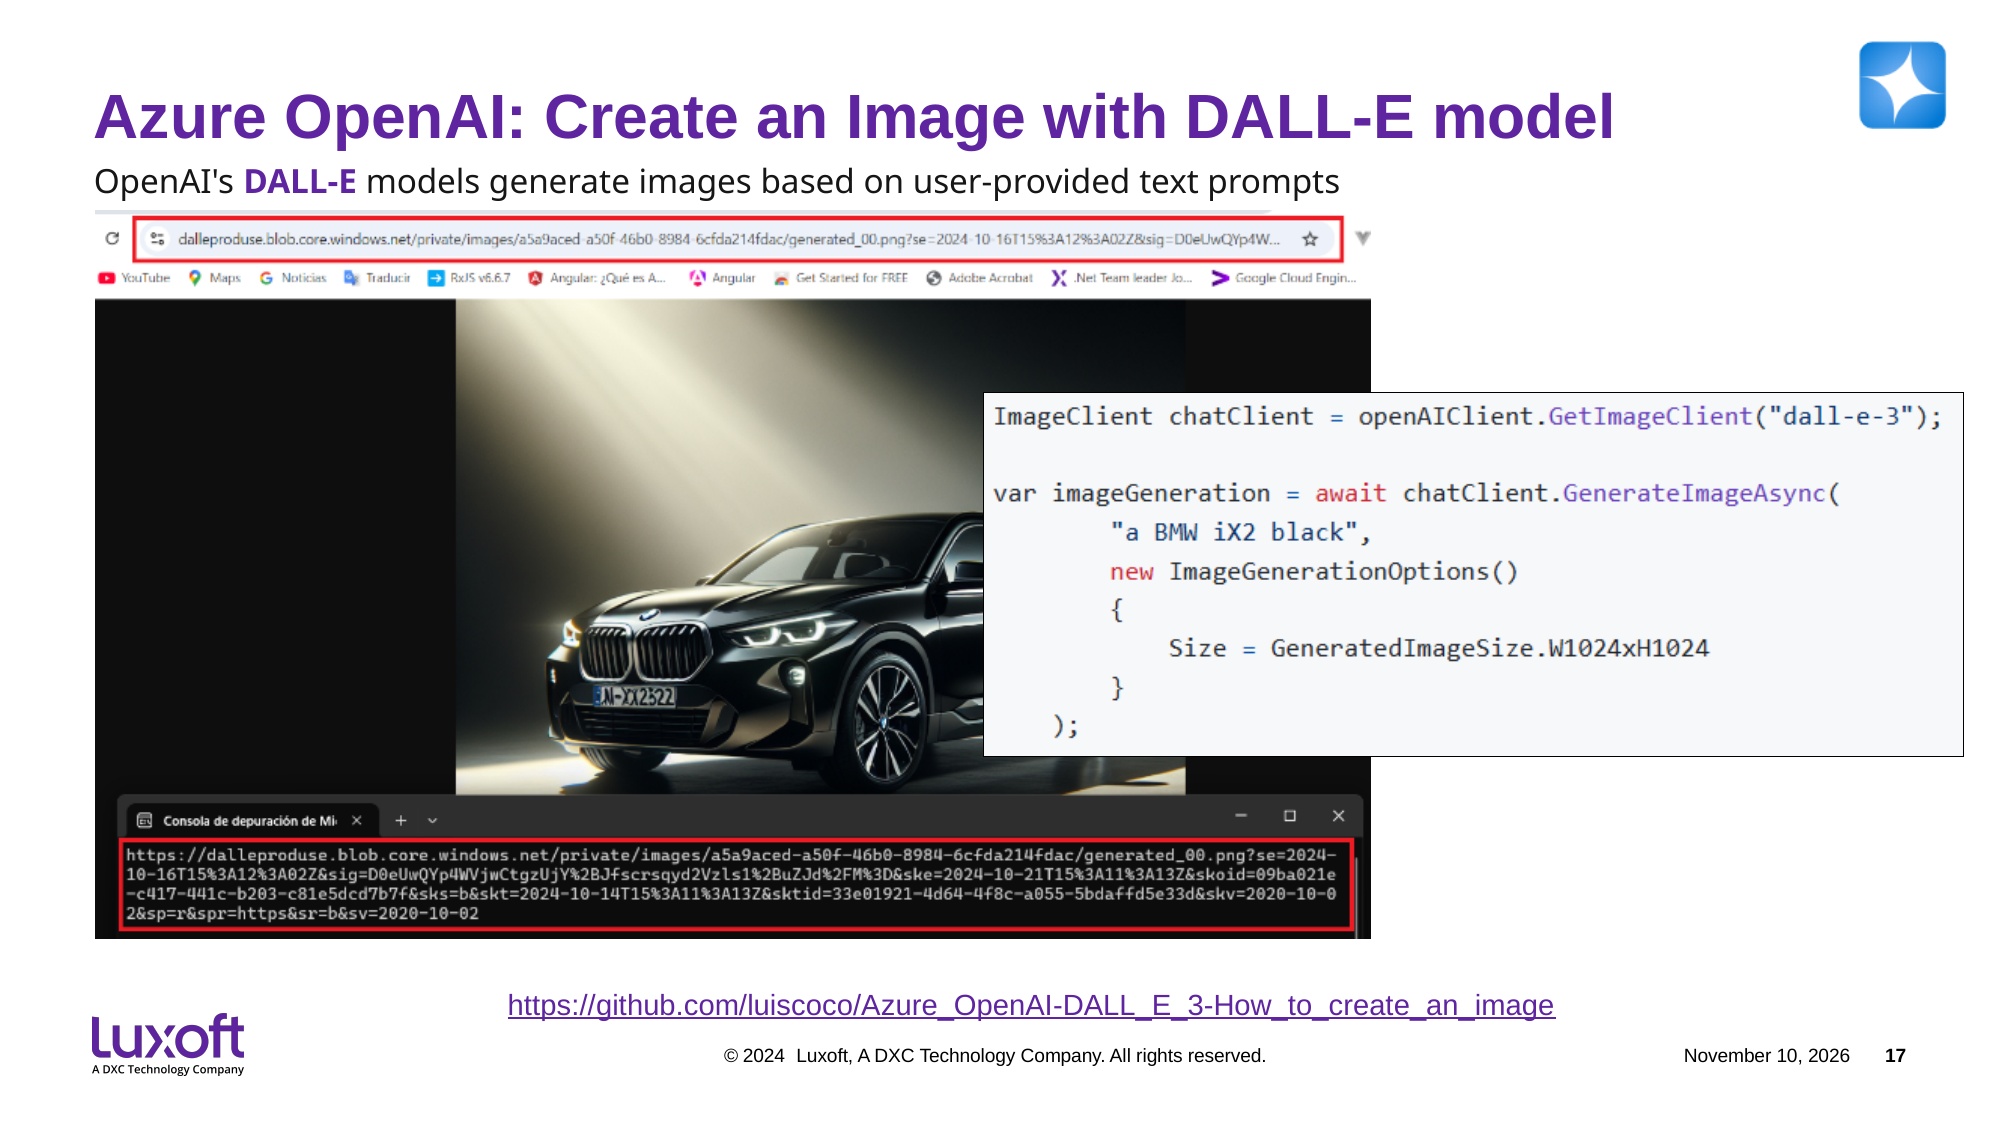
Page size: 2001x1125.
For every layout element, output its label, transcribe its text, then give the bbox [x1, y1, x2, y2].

picture [95, 210, 1964, 939]
list OpenAI's DALL-E models generate images based on user-provided text prompts [93, 159, 1342, 233]
picture [92, 1013, 244, 1076]
picture [1848, 34, 1964, 138]
title Azure OpenAI: Create an Image with DALL-E model [93, 87, 1907, 282]
text_box https://github.com/luiscoco/Azure_OpenAI-DALL_E_3-How_to_create_an_image [492, 979, 1876, 1029]
